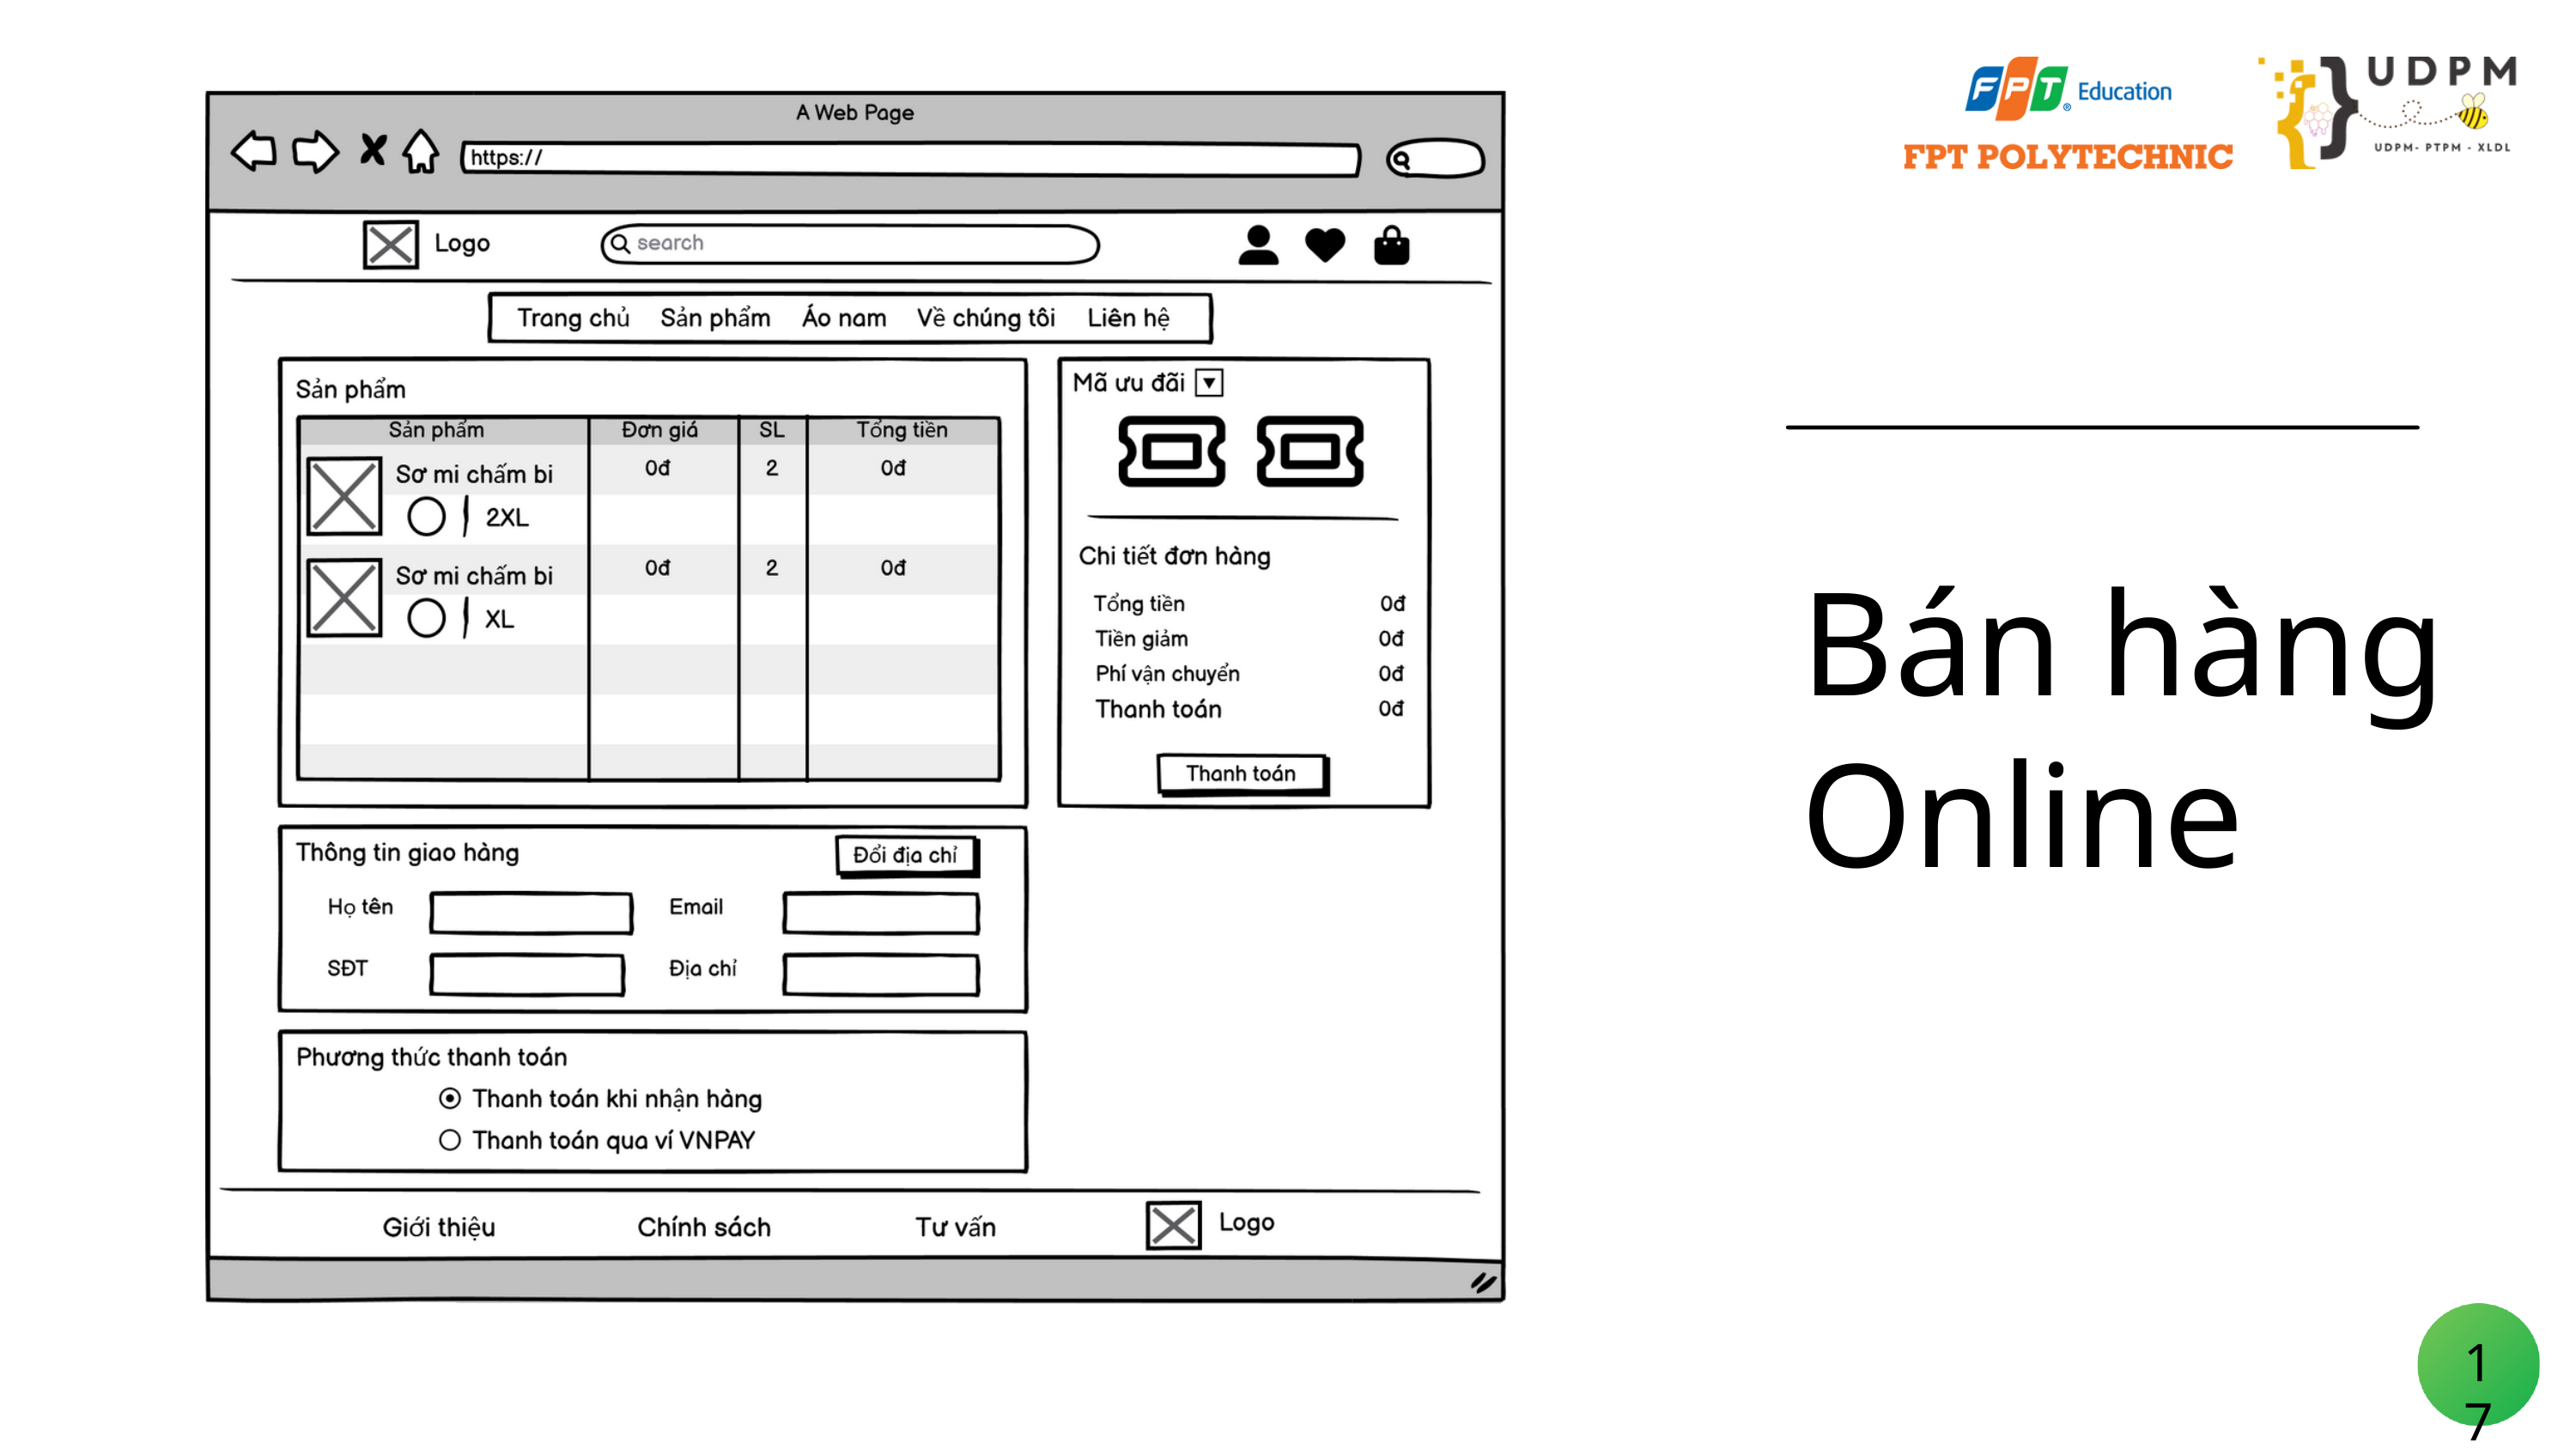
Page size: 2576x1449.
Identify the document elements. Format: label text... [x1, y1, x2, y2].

text_box 17 [2454, 1332, 2503, 1449]
text_box [204, 90, 1507, 1304]
text_box [2240, 57, 2540, 169]
text_box [1904, 57, 2233, 169]
text_box Bán hàng Online [1801, 552, 2469, 896]
text_box [2417, 1303, 2540, 1426]
